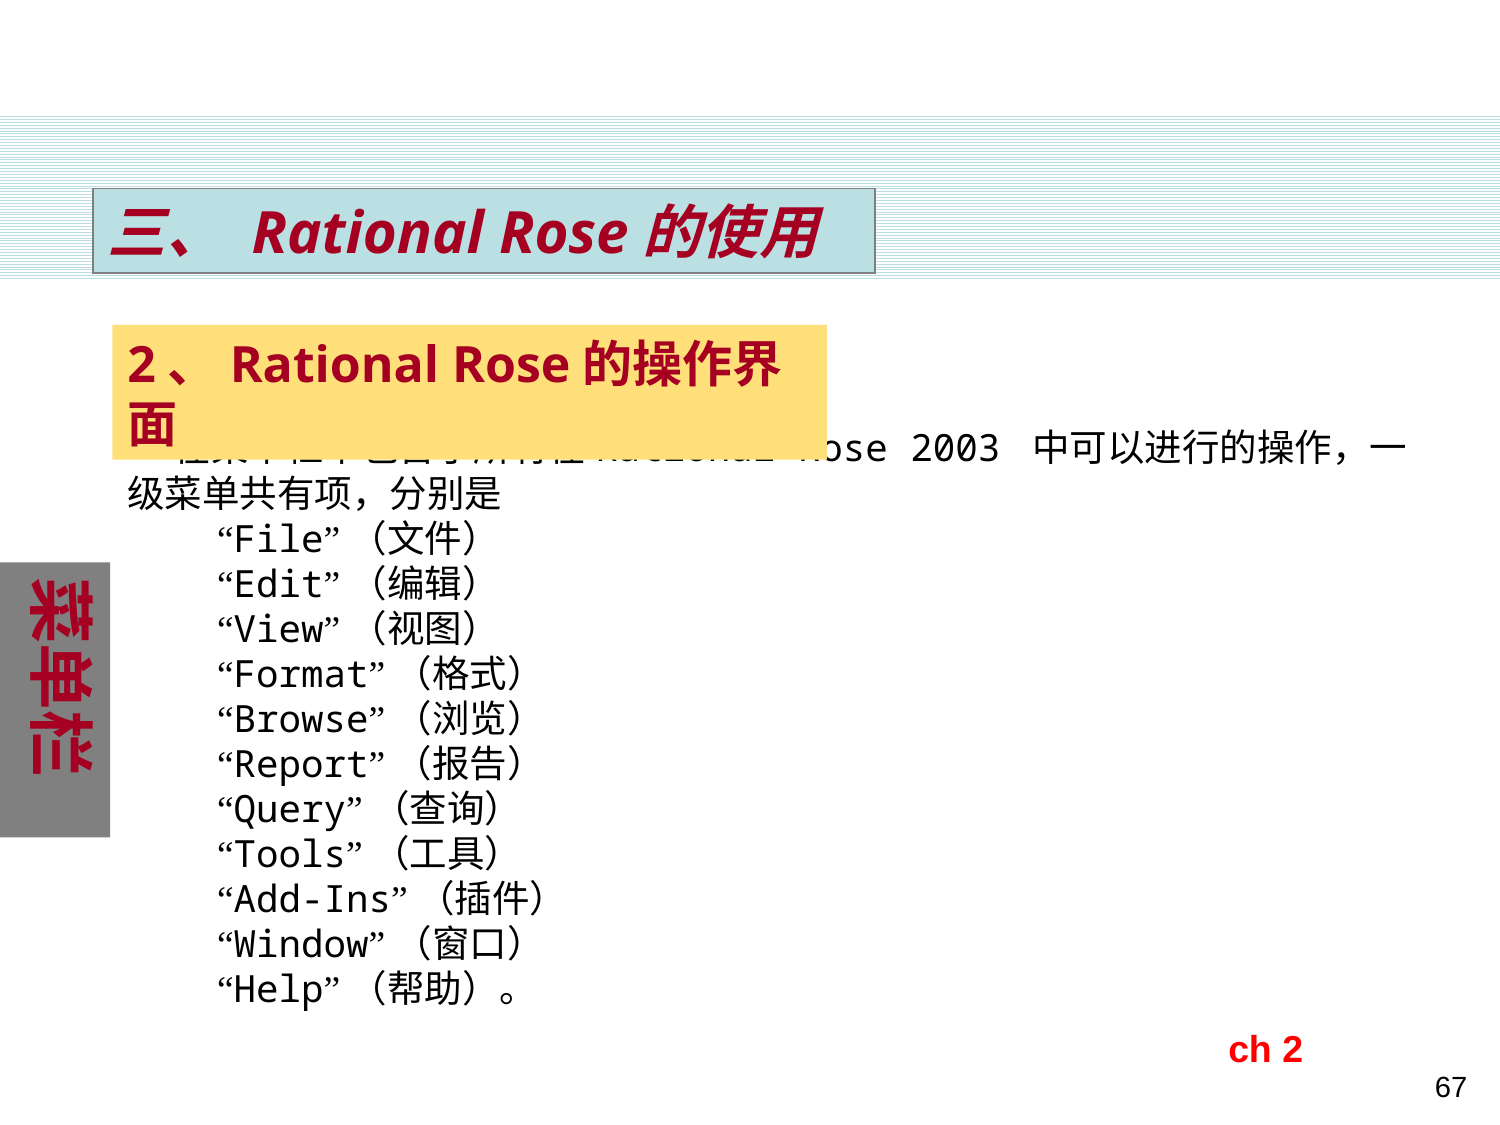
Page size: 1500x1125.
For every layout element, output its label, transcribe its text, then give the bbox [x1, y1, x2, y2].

text_box 在菜单栏中包含了所有在Rational Rose 2003 中可以进行的操作，一级菜单共有项，分别是 “File”（文件） “Edit”（编辑） “View”（视图） “Format”（格式） “Browse”（浏览） “Report”（报告） “Query”（查询） “Tools”（工具） “Add-Ins”（插件） “Window”（窗口） “Help”（帮助）。 [112, 412, 1459, 1018]
slide_number 67 [1131, 1060, 1483, 1118]
text_box 菜单栏 [0, 562, 111, 838]
text_box 三、 Rational Rose的使用 [93, 188, 875, 273]
text_box ch 2 [1213, 1017, 1401, 1078]
text_box 2、Rational Rose的操作界面 [112, 324, 827, 460]
